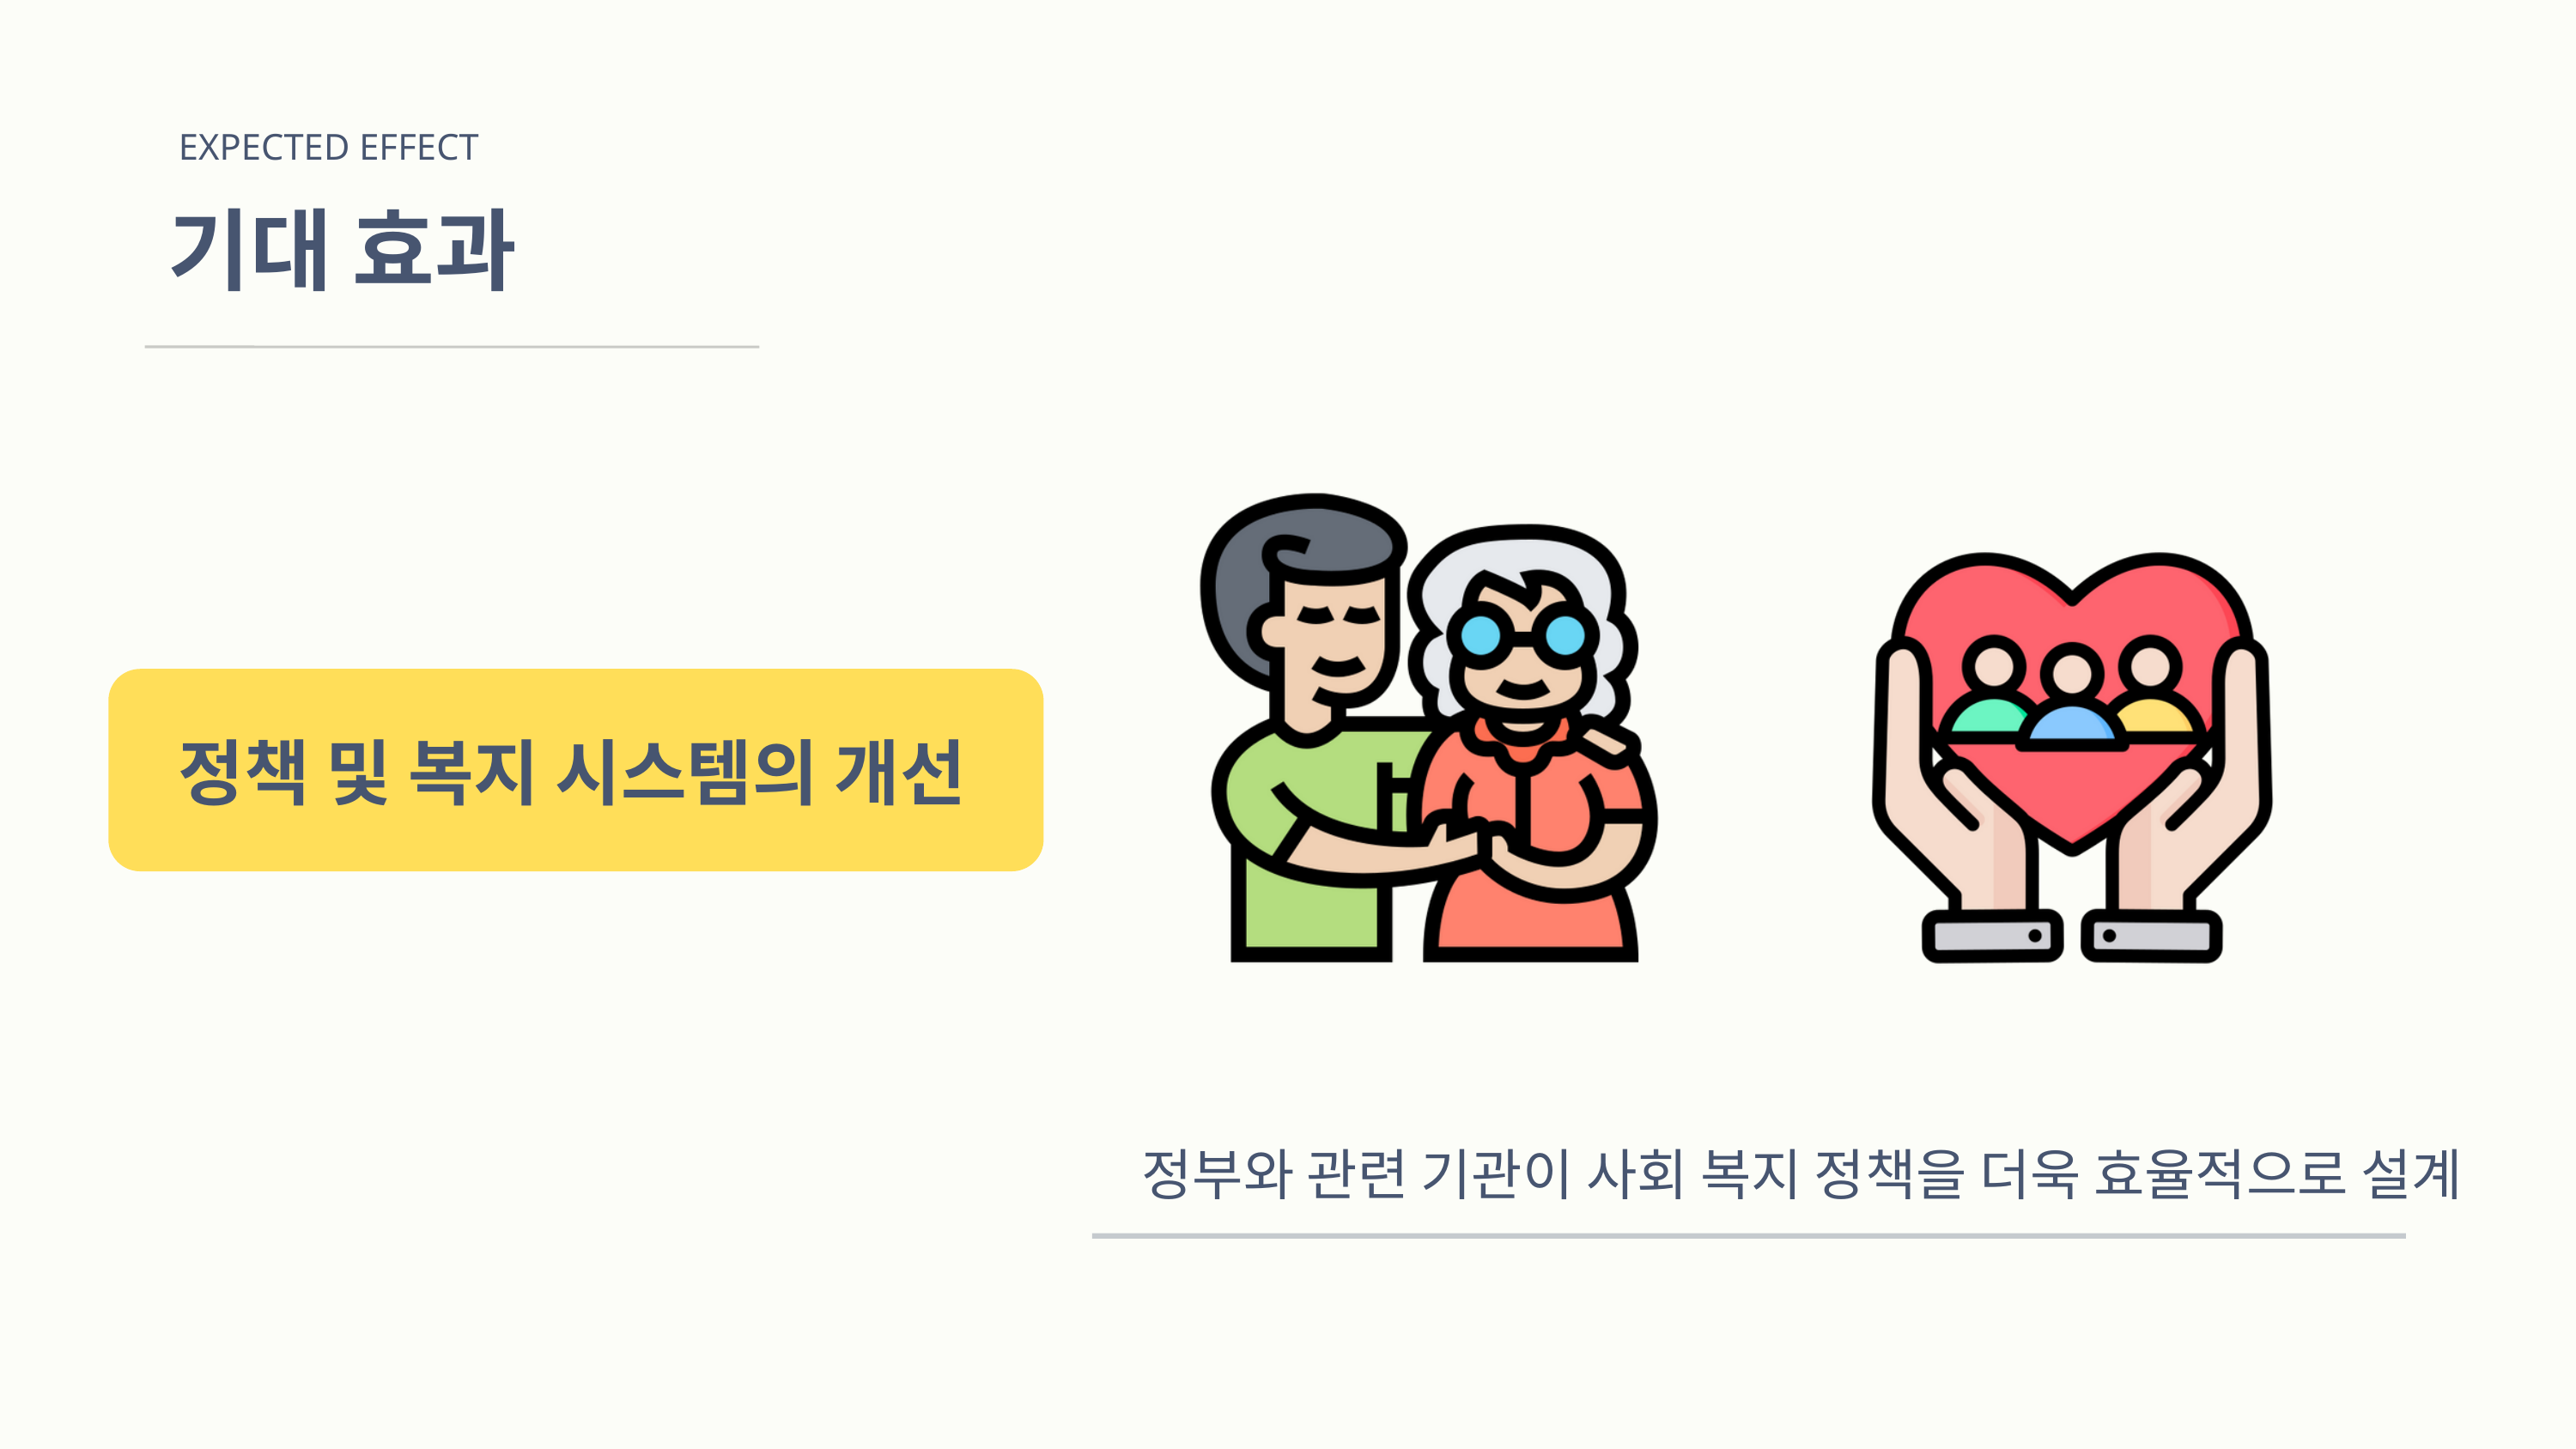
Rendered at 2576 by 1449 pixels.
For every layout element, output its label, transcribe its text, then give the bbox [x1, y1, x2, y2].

text_box 정부와 관련 기관이 사회 복지 정책을 더욱 효율적으로 설계 [1081, 1128, 2523, 1207]
text_box EXPECTED EFFECT [178, 117, 569, 217]
text_box 기대 효과 [167, 176, 569, 302]
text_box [107, 668, 1044, 872]
text_box [1185, 478, 1677, 970]
text_box [1860, 546, 2285, 970]
